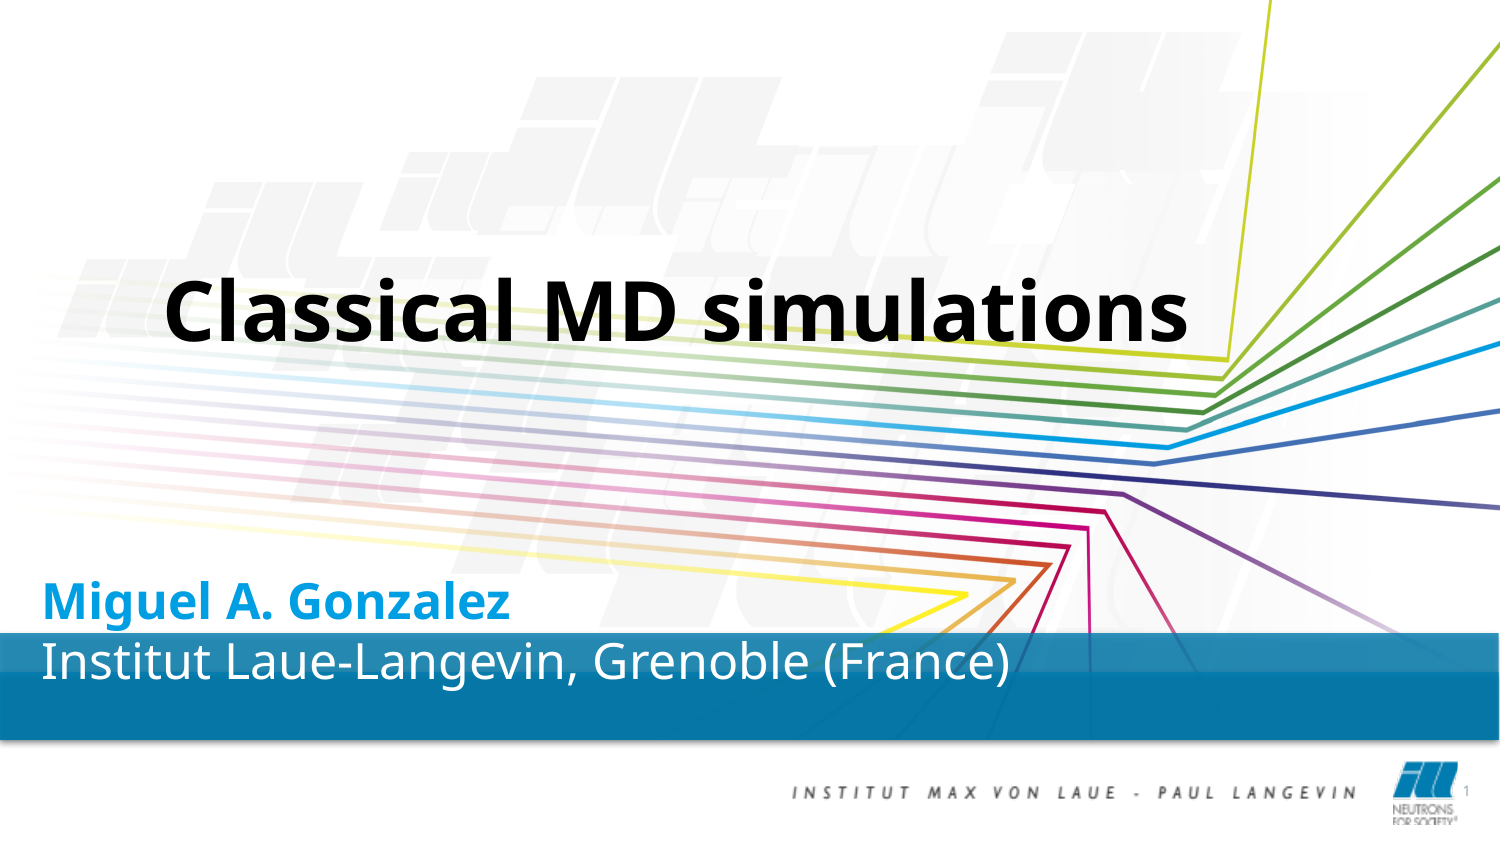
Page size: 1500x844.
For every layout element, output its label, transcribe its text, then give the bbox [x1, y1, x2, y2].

picture [0, 0, 1500, 844]
picture [569, 674, 575, 685]
subtitle Miguel A. Gonzalez Institut Laue-Langevin, Grenoble (France) [41, 569, 1465, 605]
title Classical MD simulations [0, 262, 1366, 354]
